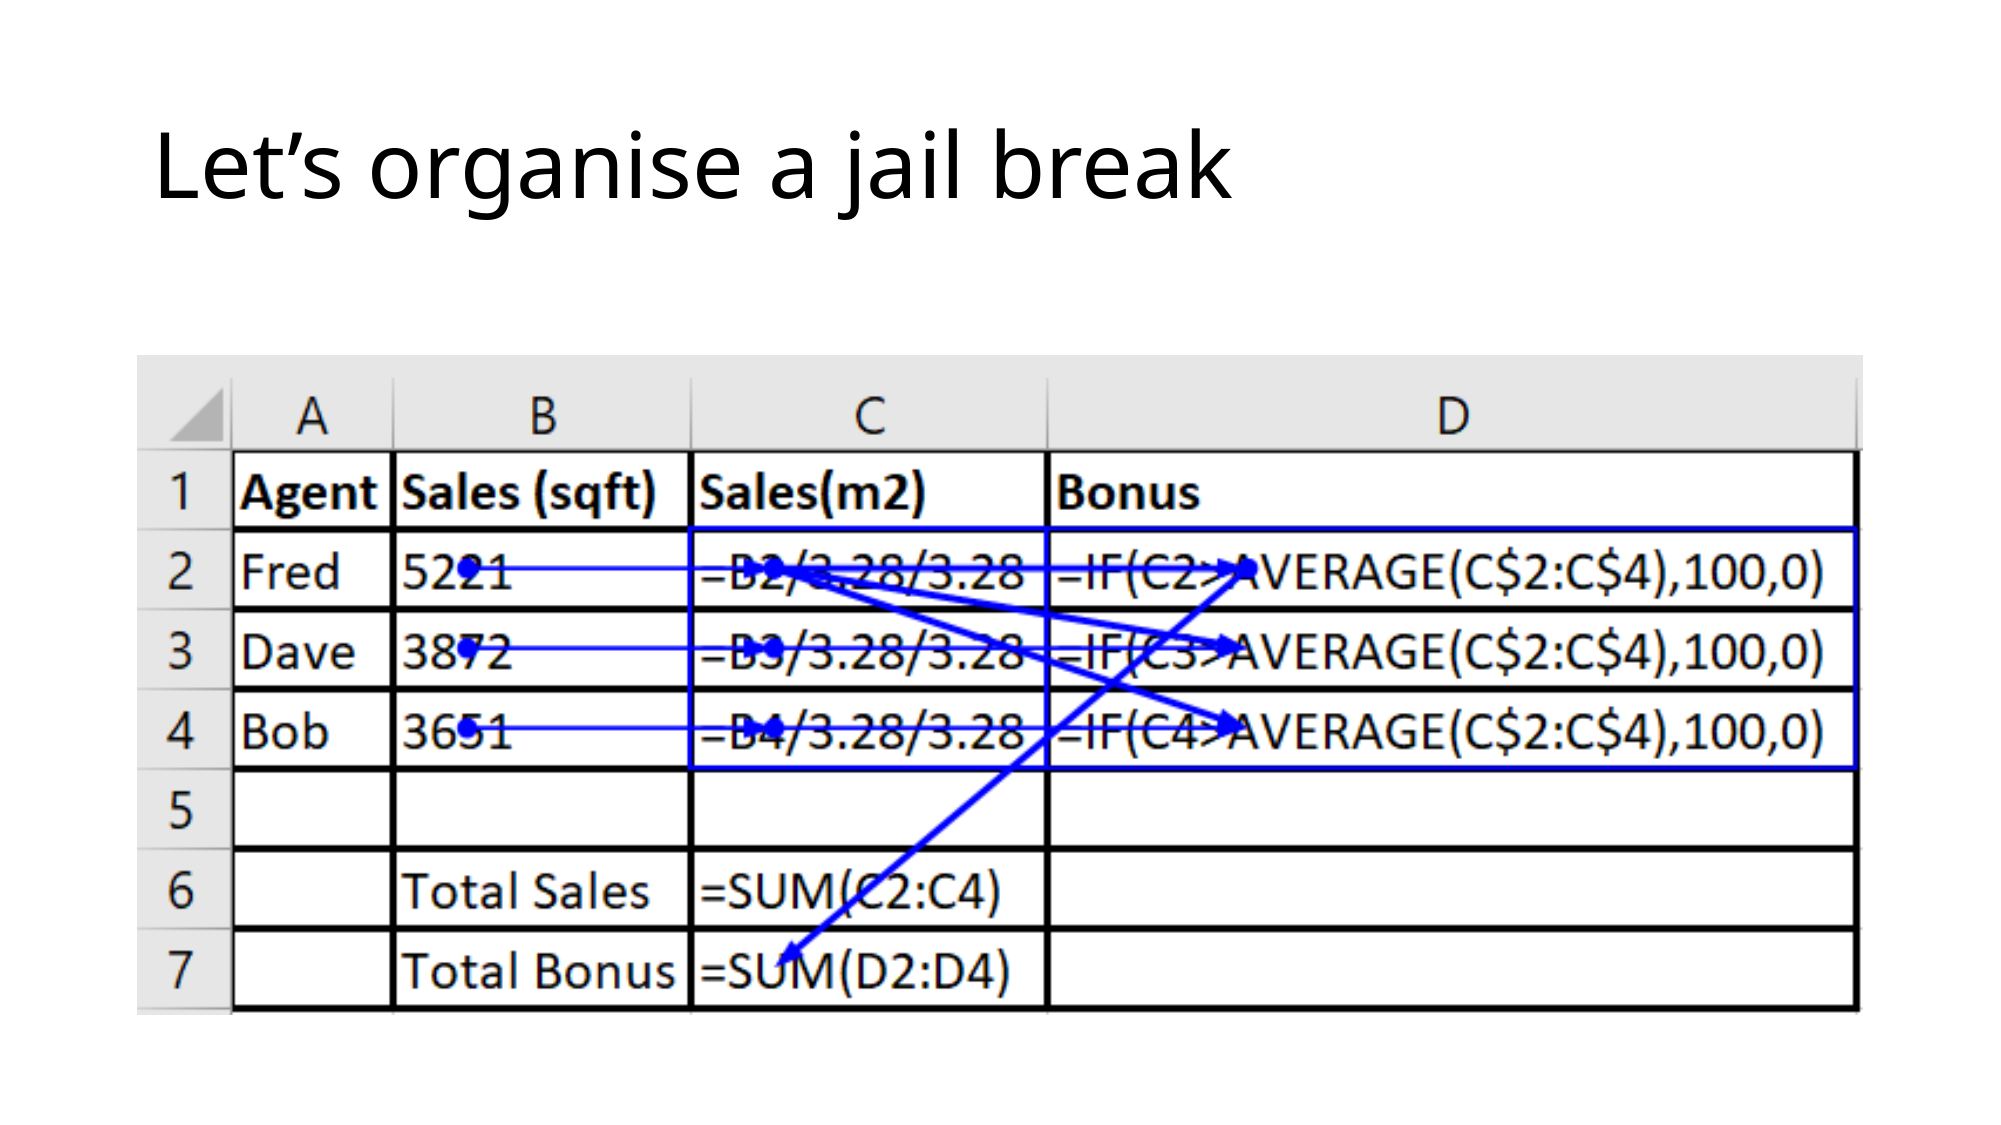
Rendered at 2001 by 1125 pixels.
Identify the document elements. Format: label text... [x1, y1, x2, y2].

title Let’s organise a jail break [137, 59, 1863, 278]
picture [137, 355, 1863, 1015]
